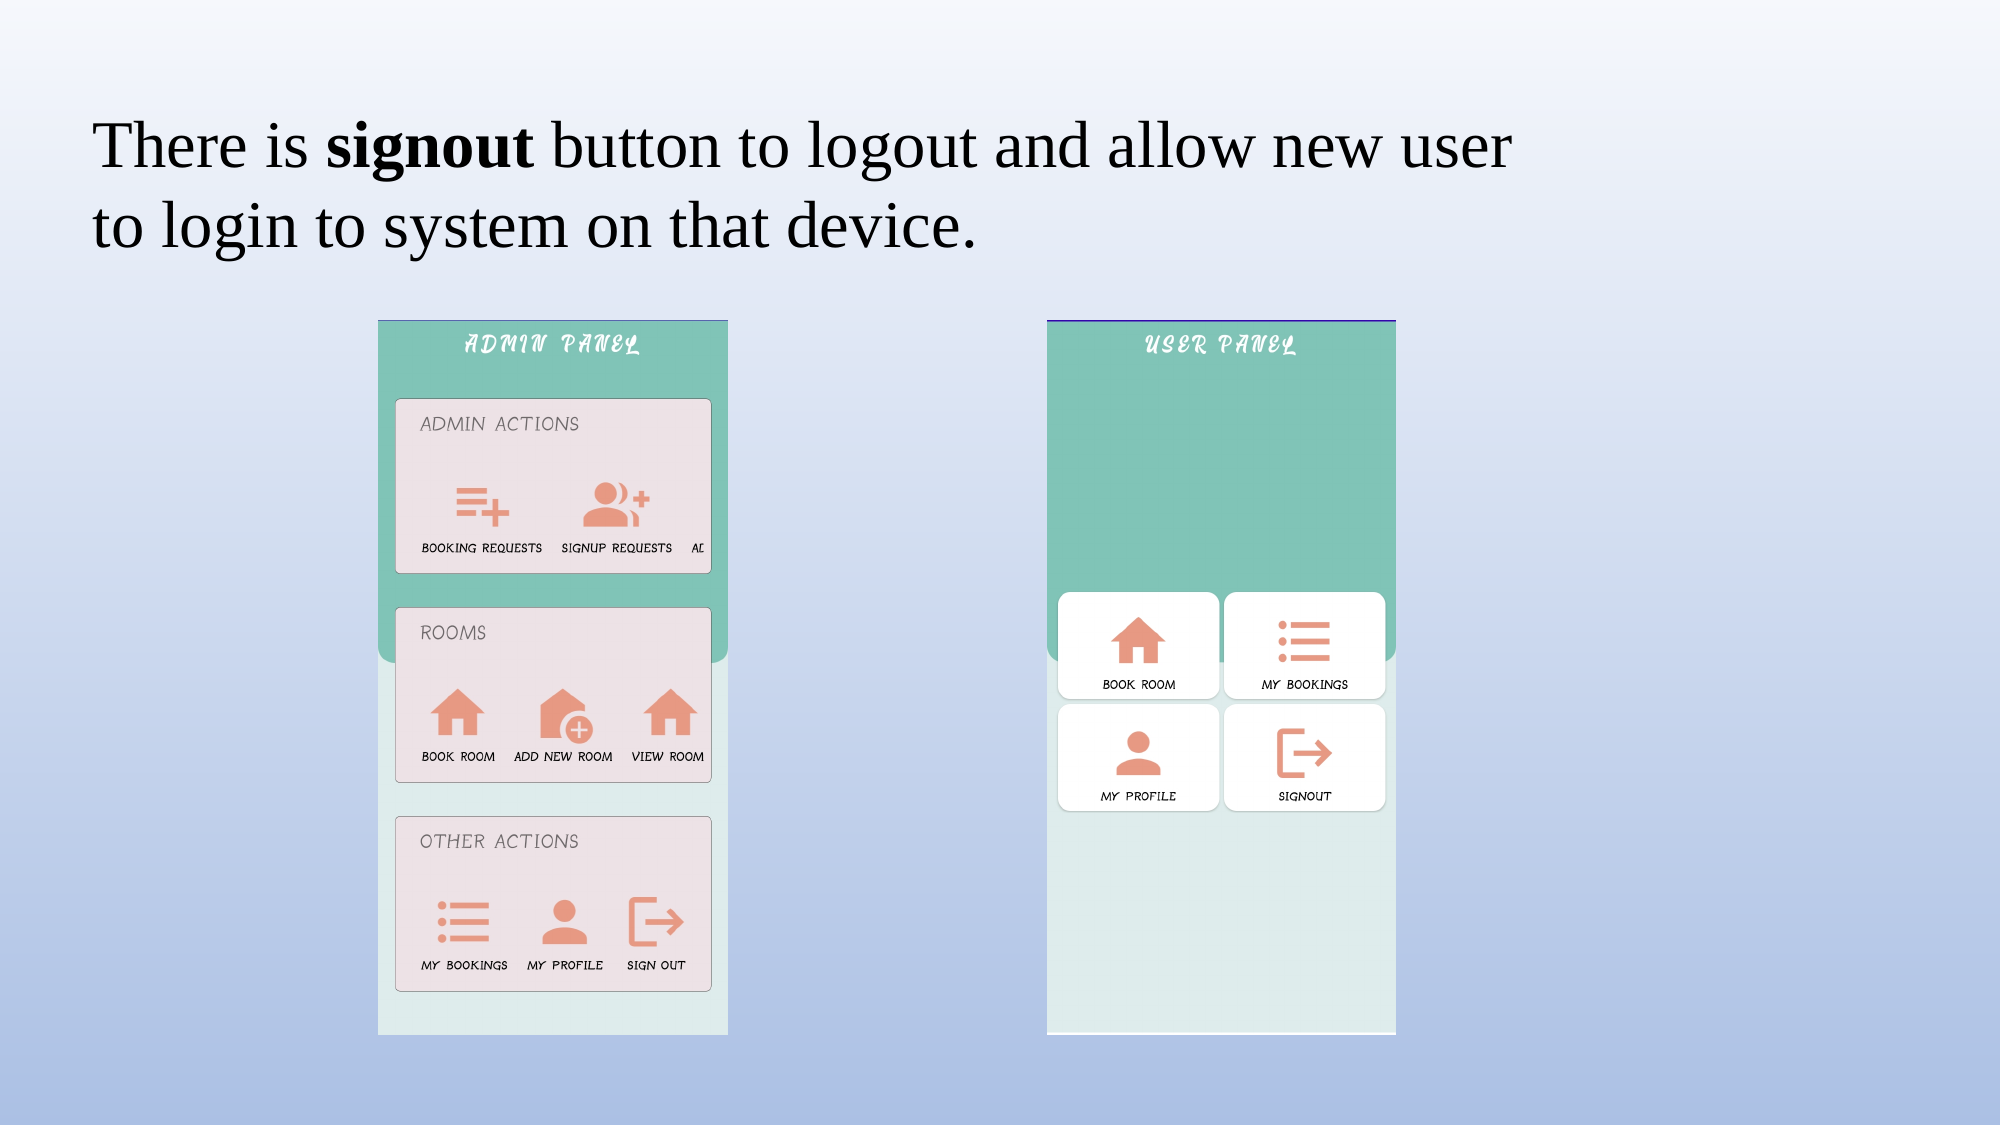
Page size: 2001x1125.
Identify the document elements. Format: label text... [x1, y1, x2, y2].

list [1047, 320, 1396, 1035]
text_box There is signout button to logout and allow new user to login to system on that device. [78, 93, 1565, 268]
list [378, 320, 728, 1035]
